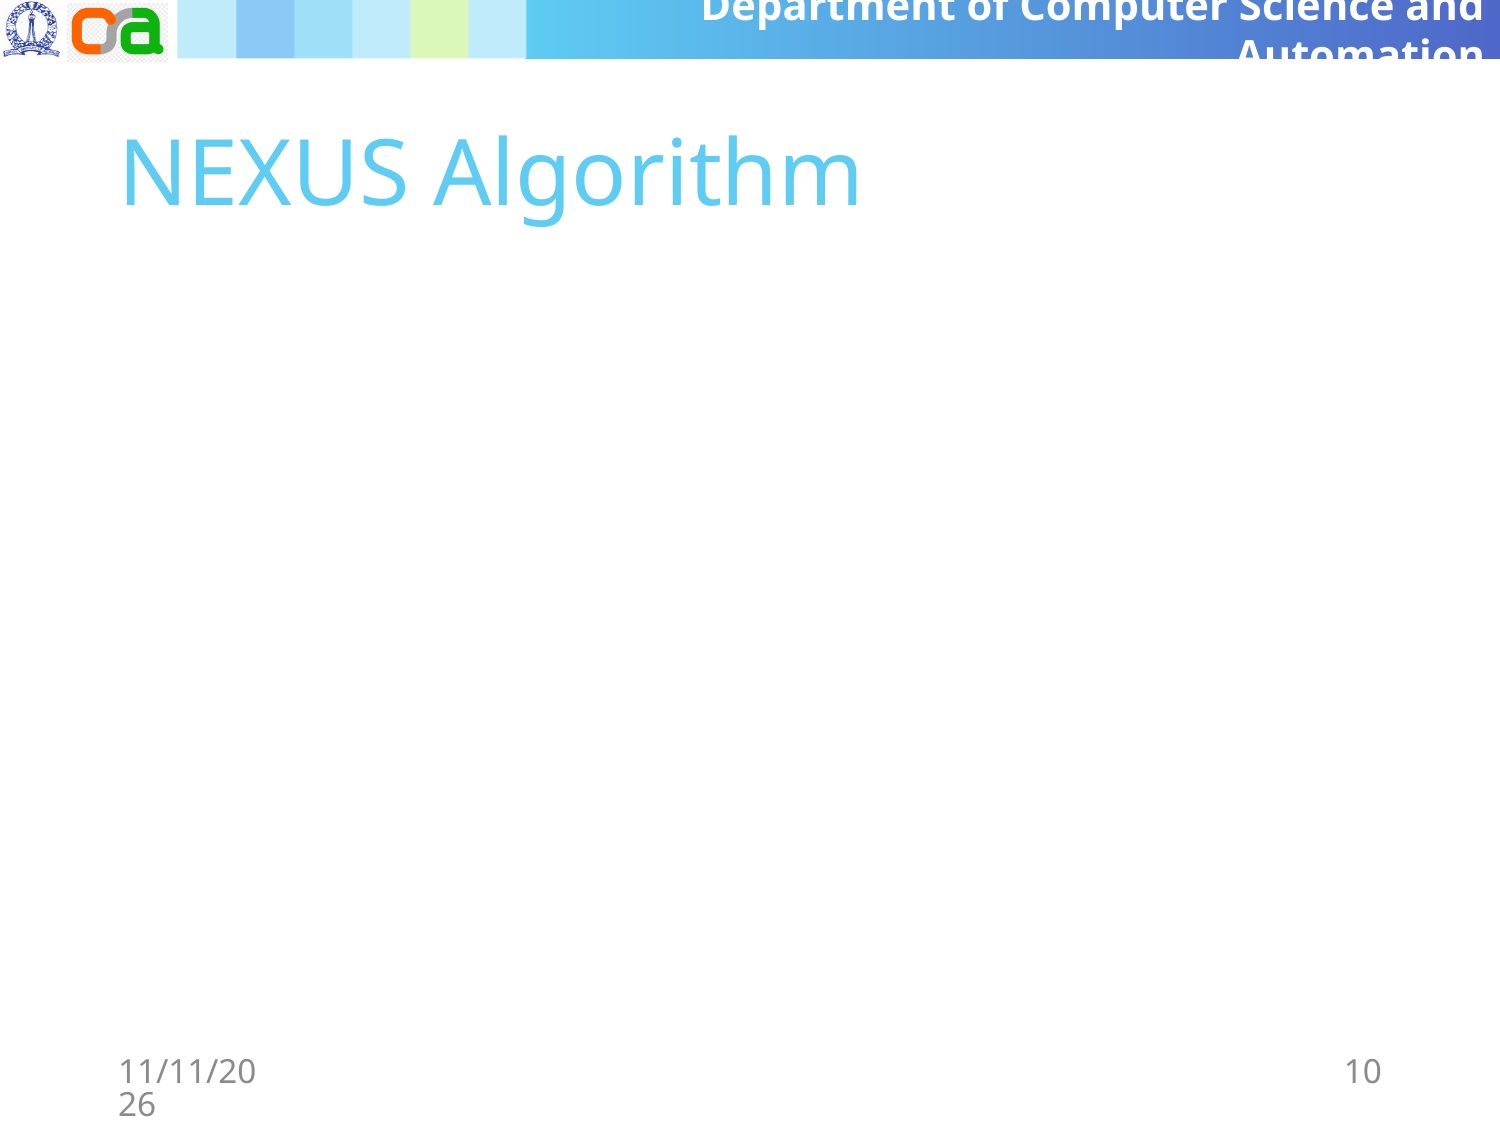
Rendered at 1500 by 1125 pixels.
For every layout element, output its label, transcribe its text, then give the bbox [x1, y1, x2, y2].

title NEXUS Algorithm [103, 66, 1397, 285]
picture [67, 3, 168, 63]
slide_number 10 [1248, 1042, 1397, 1103]
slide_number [103, 1042, 273, 1103]
